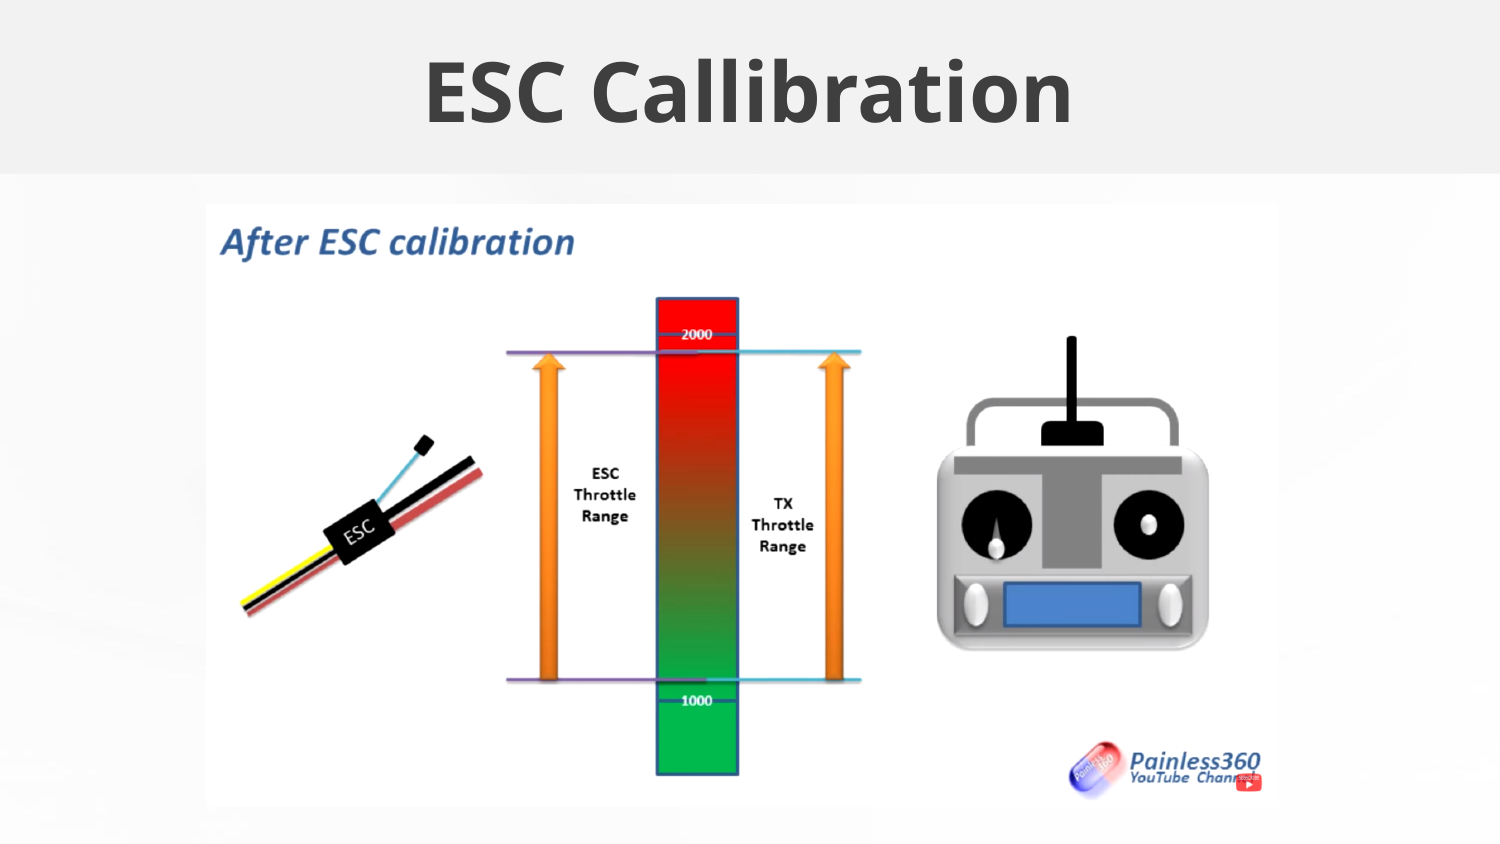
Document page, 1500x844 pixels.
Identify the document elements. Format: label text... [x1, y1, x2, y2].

picture [0, 174, 1500, 844]
title ESC Callibration [0, 43, 1499, 134]
